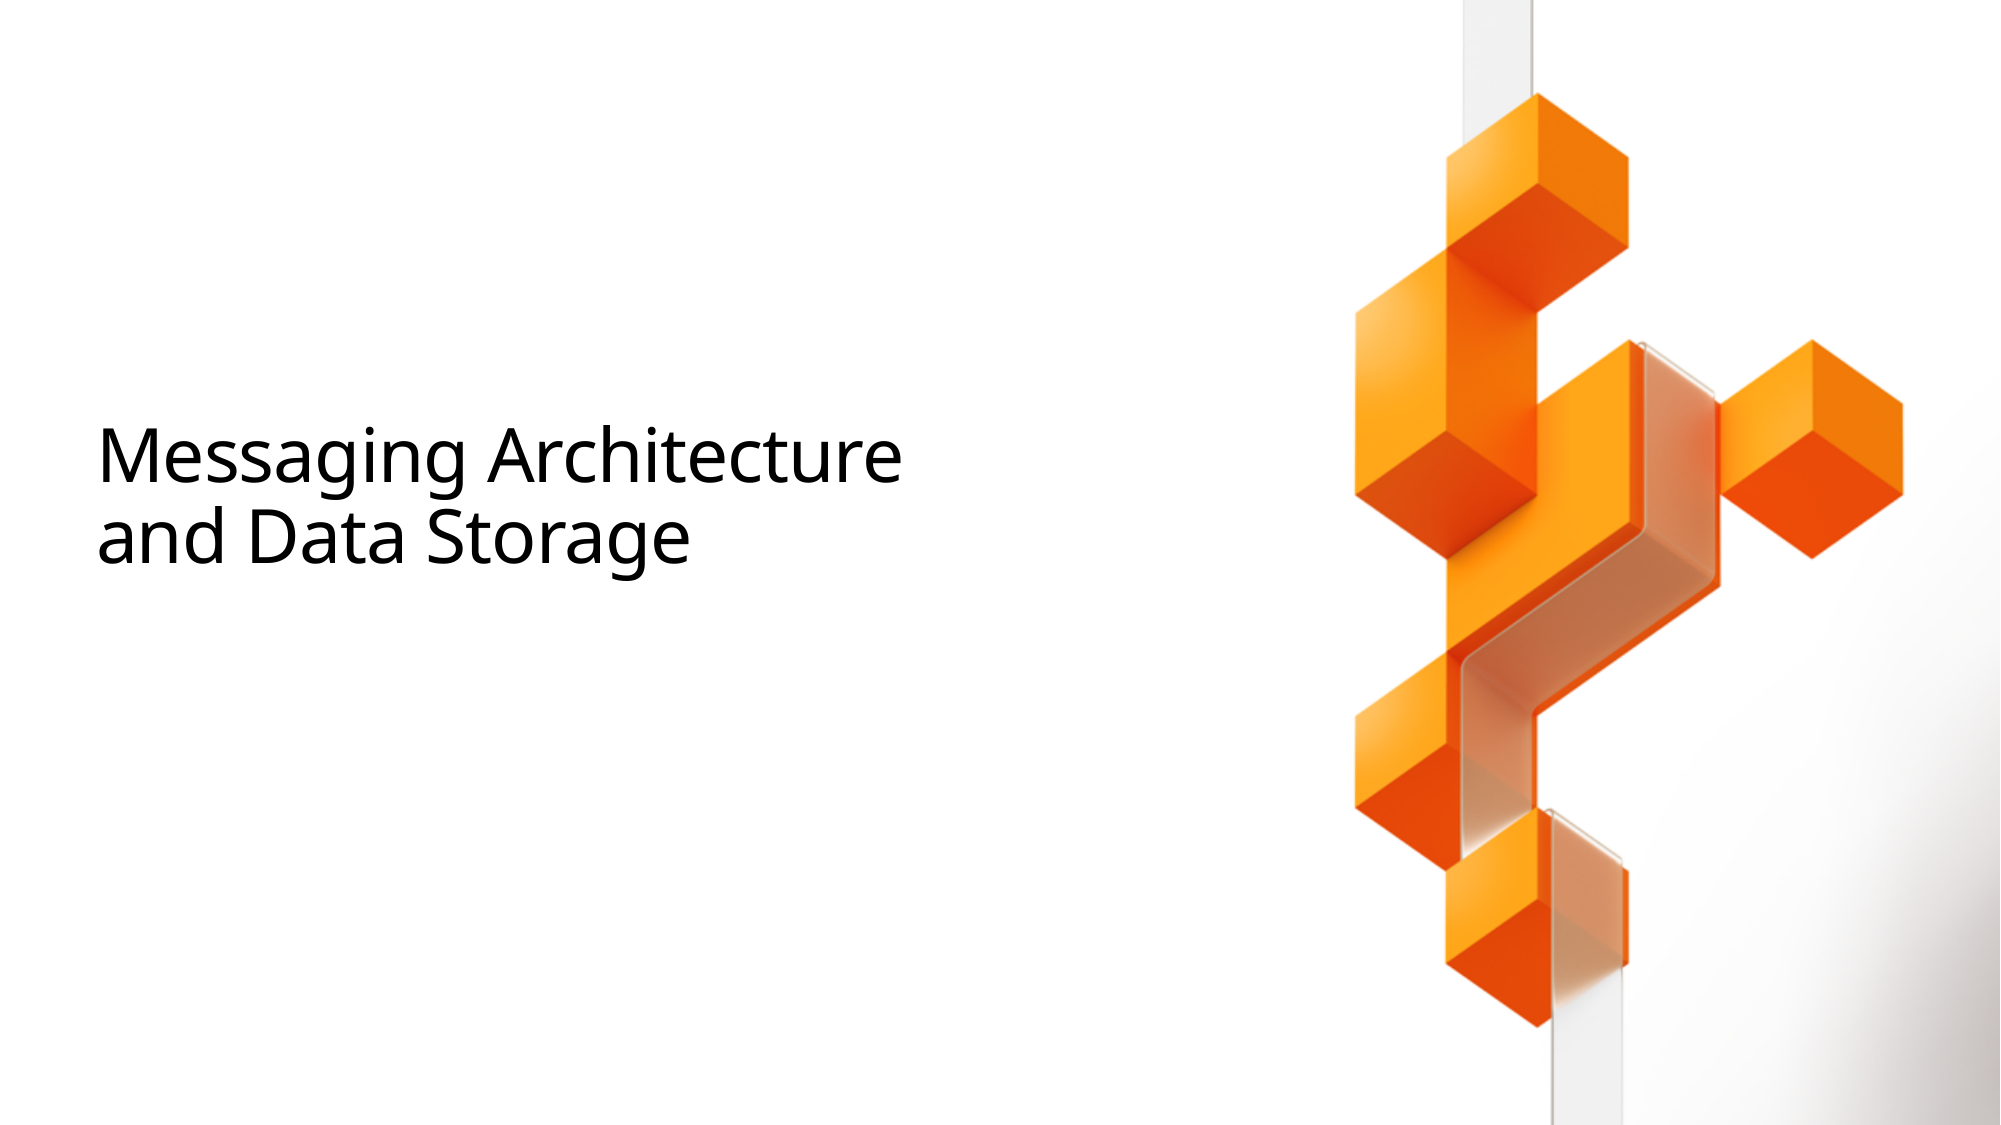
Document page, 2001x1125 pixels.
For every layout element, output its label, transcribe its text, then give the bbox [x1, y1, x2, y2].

picture [1324, 0, 2000, 1125]
title Messaging Architecture and Data Storage [96, 498, 1000, 580]
